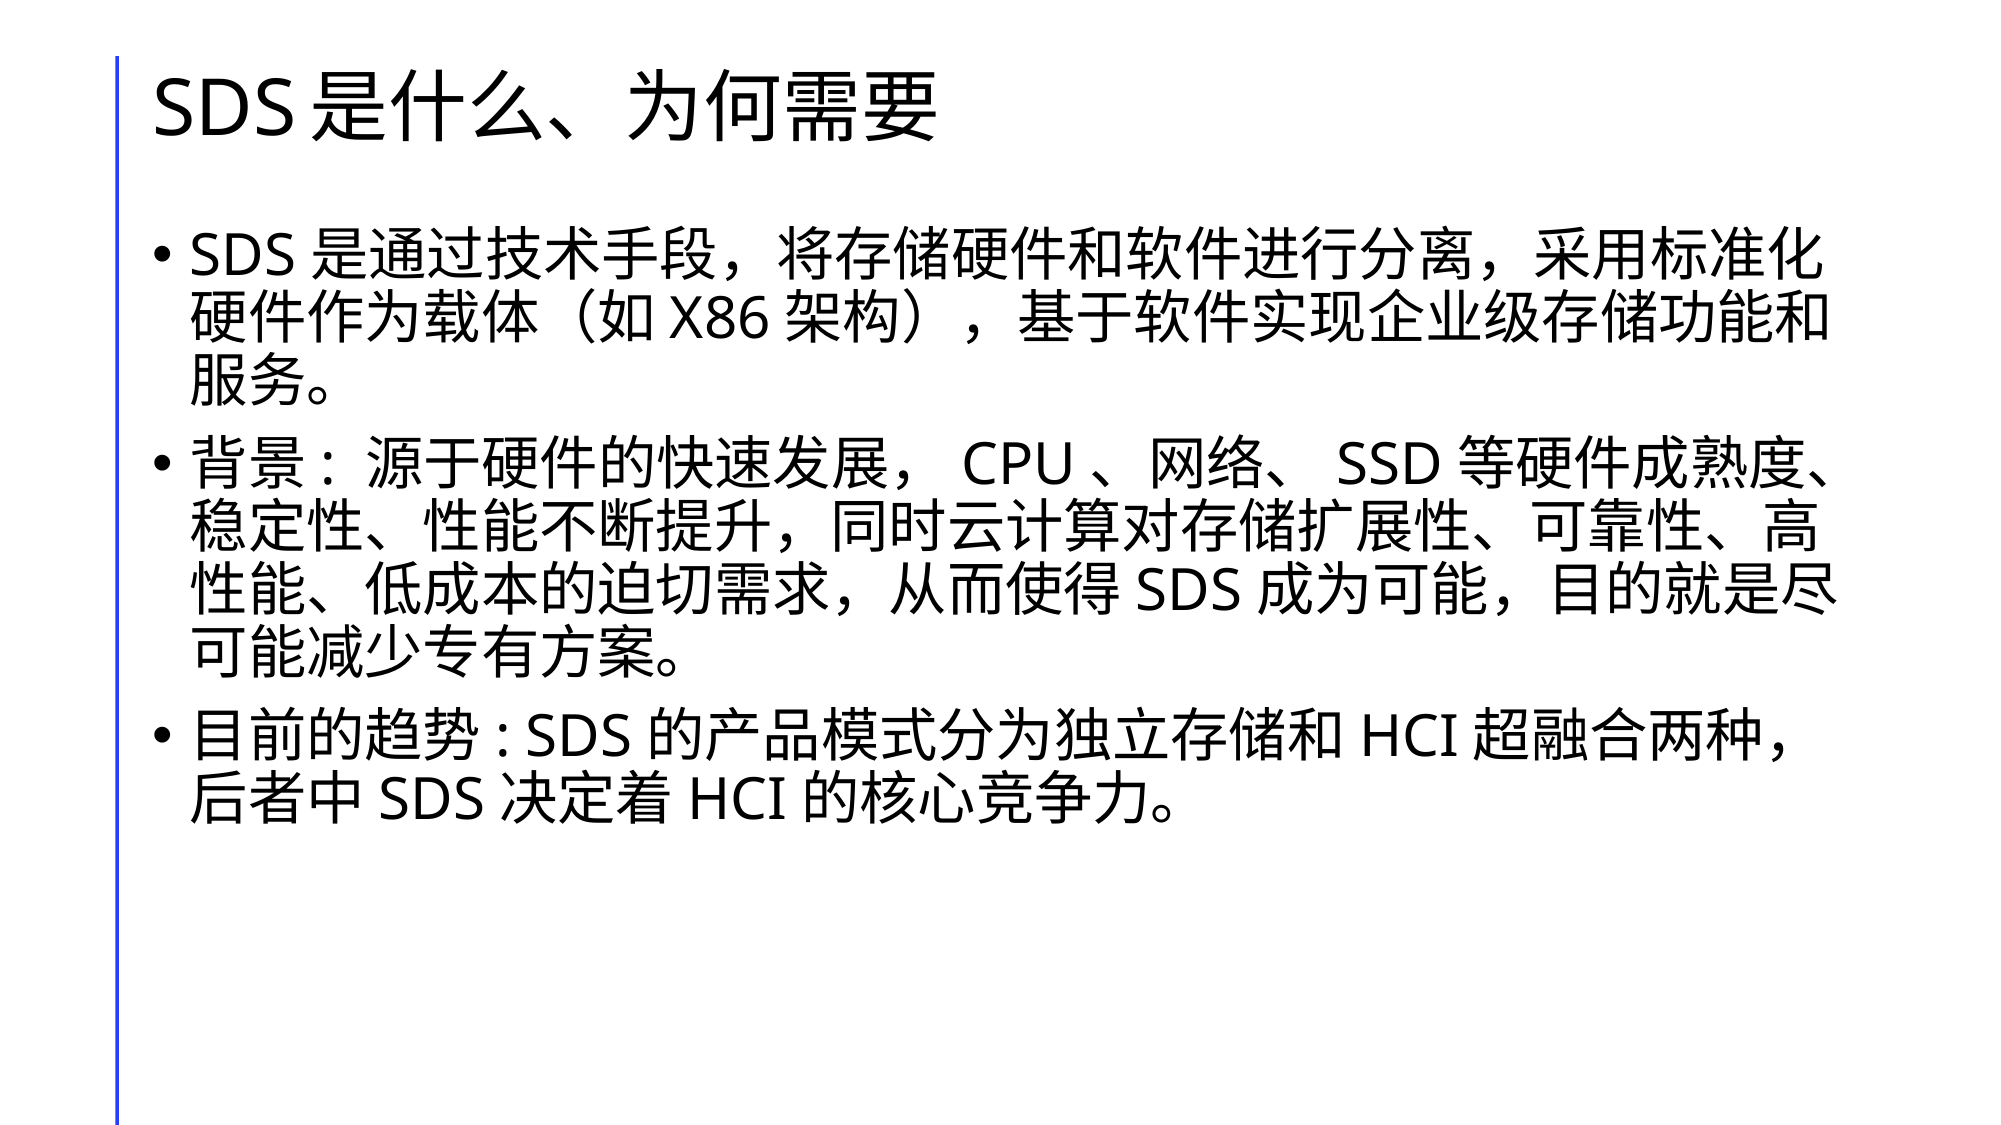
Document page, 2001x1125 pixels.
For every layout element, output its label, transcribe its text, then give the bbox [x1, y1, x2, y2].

list SDS是通过技术手段，将存储硬件和软件进行分离，采用标准化硬件作为载体（如X86架构），基于软件实现企业级存储功能和服务。 背景: 源于硬件的快速发展，CPU、网络、SSD等硬件成熟度、稳定性、性能不断提升，同时云计算对存储扩展性、可靠性、高性能、低成本的迫切需求，从而使得SDS成为可能，目的就是尽可能减少专有方案。 目前的趋势: SDS的产品模式分为独立存储和HCI超融合两种，后者中SDS决定着HCI的核心竞争力。 [137, 217, 1863, 1066]
title SDS是什么、为何需要 [137, 59, 1863, 161]
